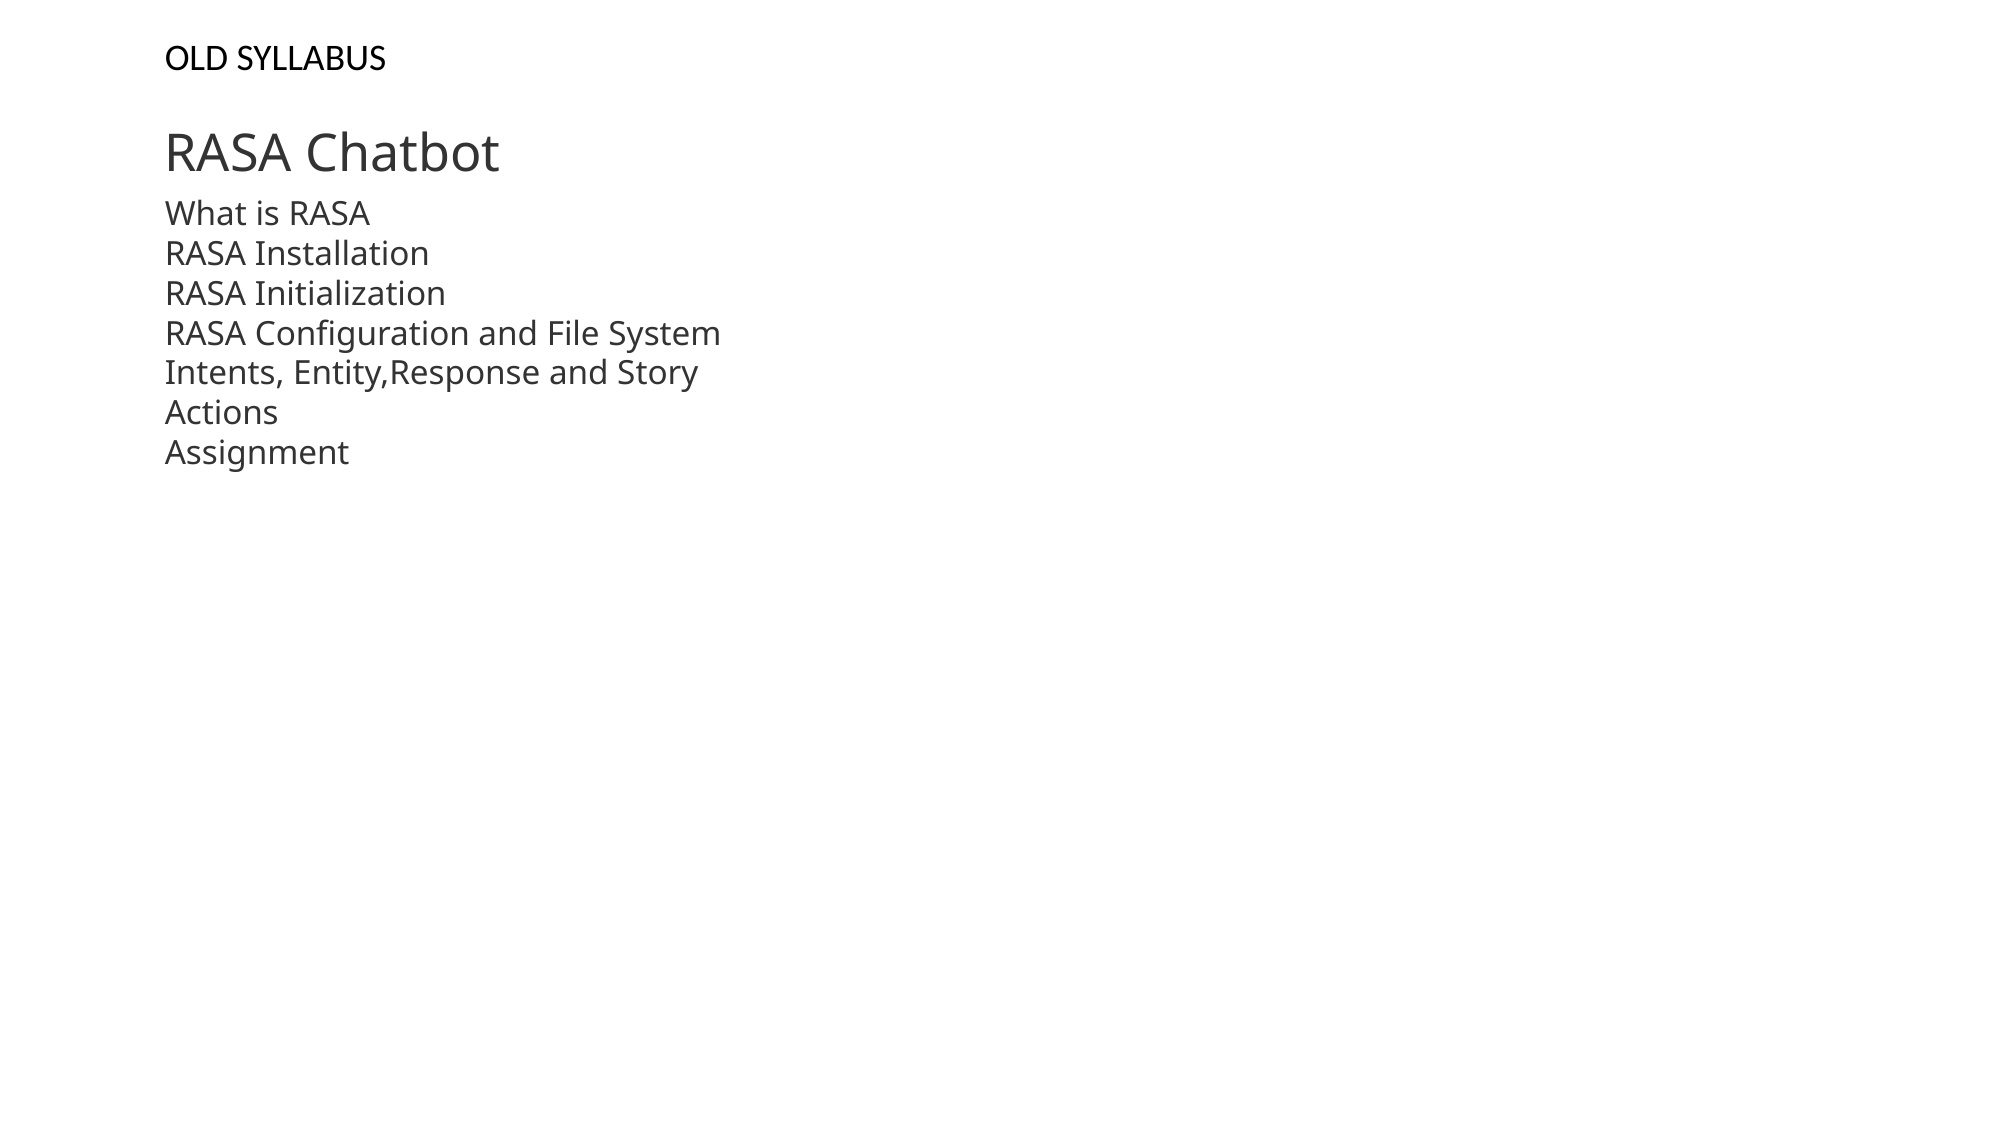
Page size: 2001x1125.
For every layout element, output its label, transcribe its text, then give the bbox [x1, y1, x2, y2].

text_box RASA Chatbot What is RASA RASA Installation RASA Initialization RASA Configuration and File System Intents, Entity,Response and Story Actions Assignment [150, 111, 984, 479]
text_box OLD SYLLABUS [150, 25, 817, 86]
